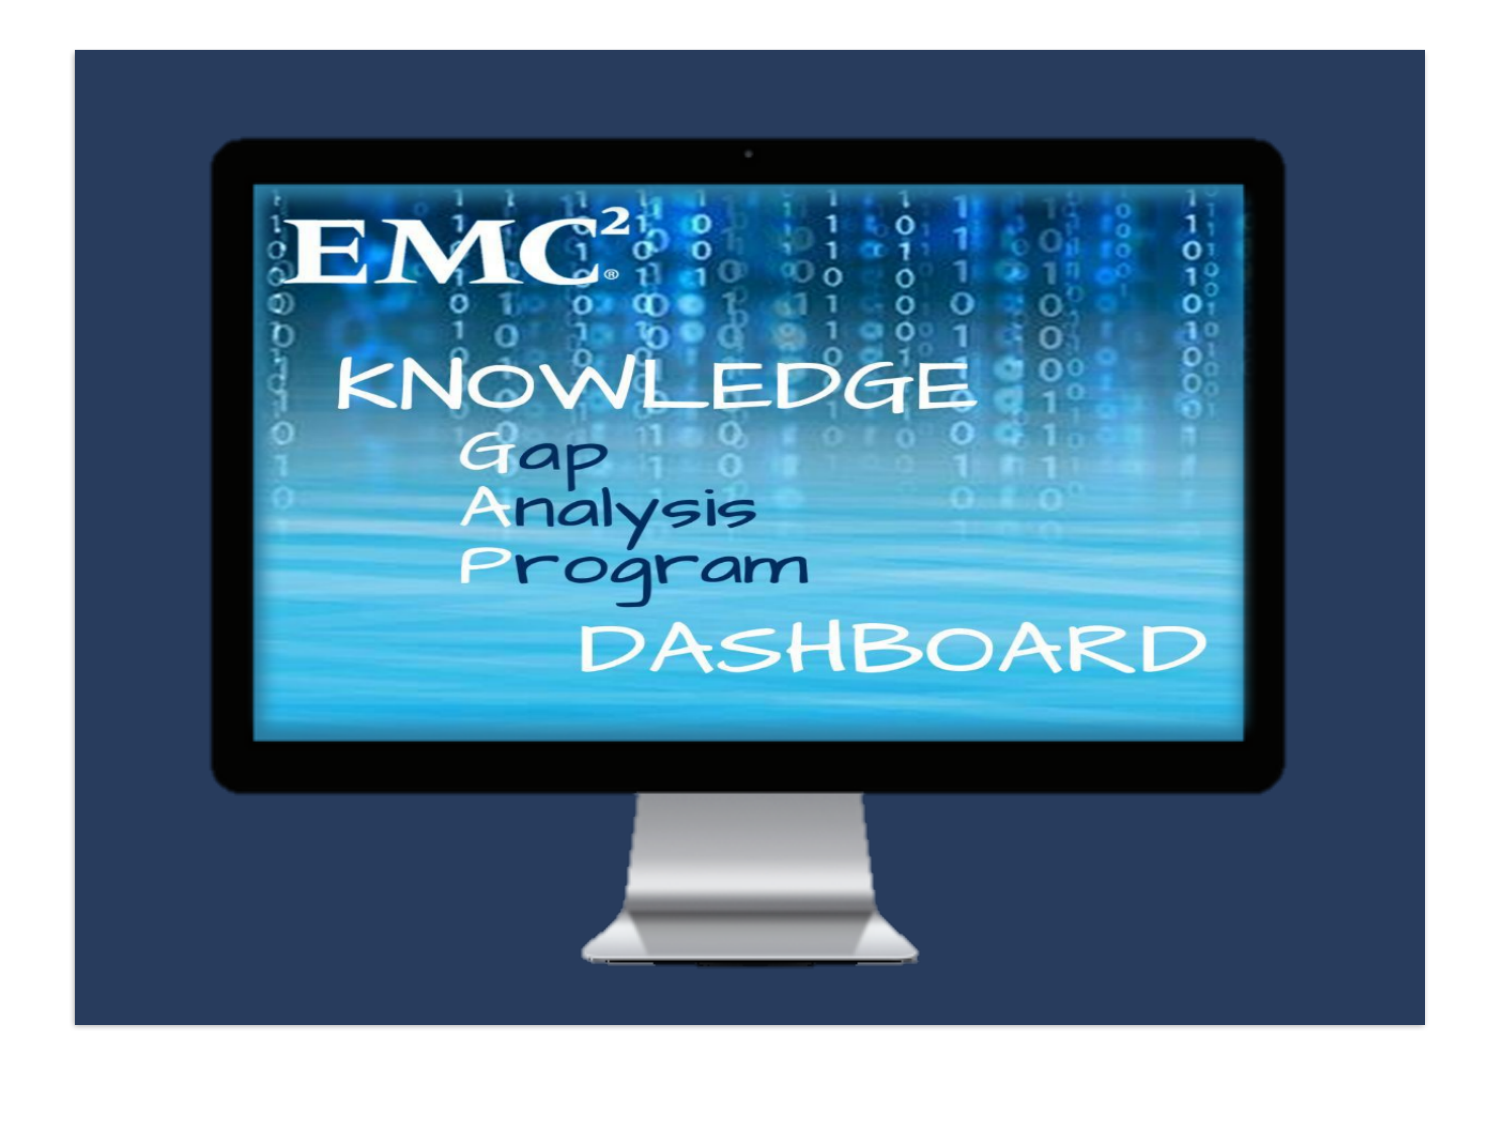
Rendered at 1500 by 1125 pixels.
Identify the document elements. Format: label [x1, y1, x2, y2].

text_box [74, 49, 1426, 1026]
text_box [116, 89, 1351, 1036]
